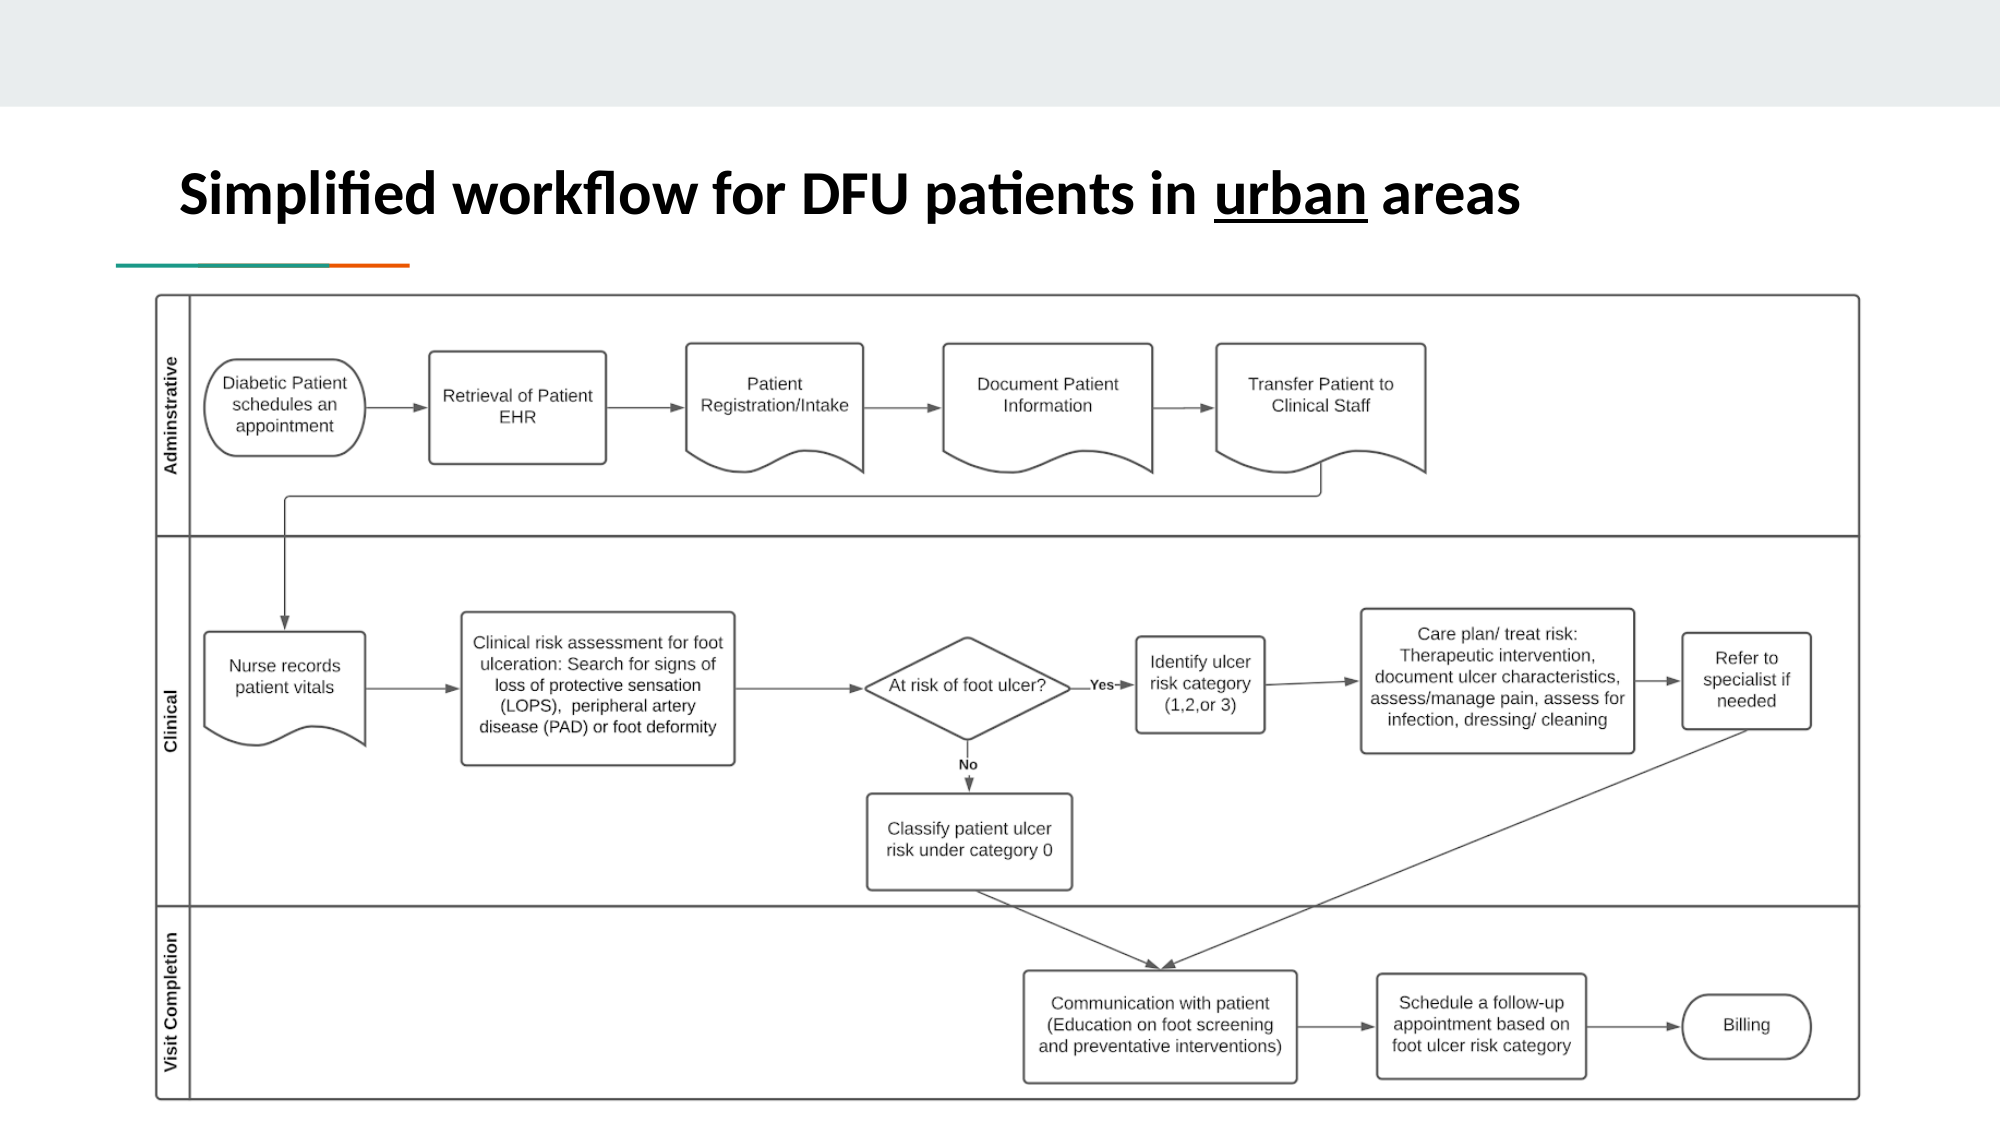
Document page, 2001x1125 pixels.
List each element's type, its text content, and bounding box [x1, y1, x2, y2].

picture [127, 285, 1873, 1110]
title Simplified workflow for DFU patients in urban areas [159, 140, 1841, 258]
